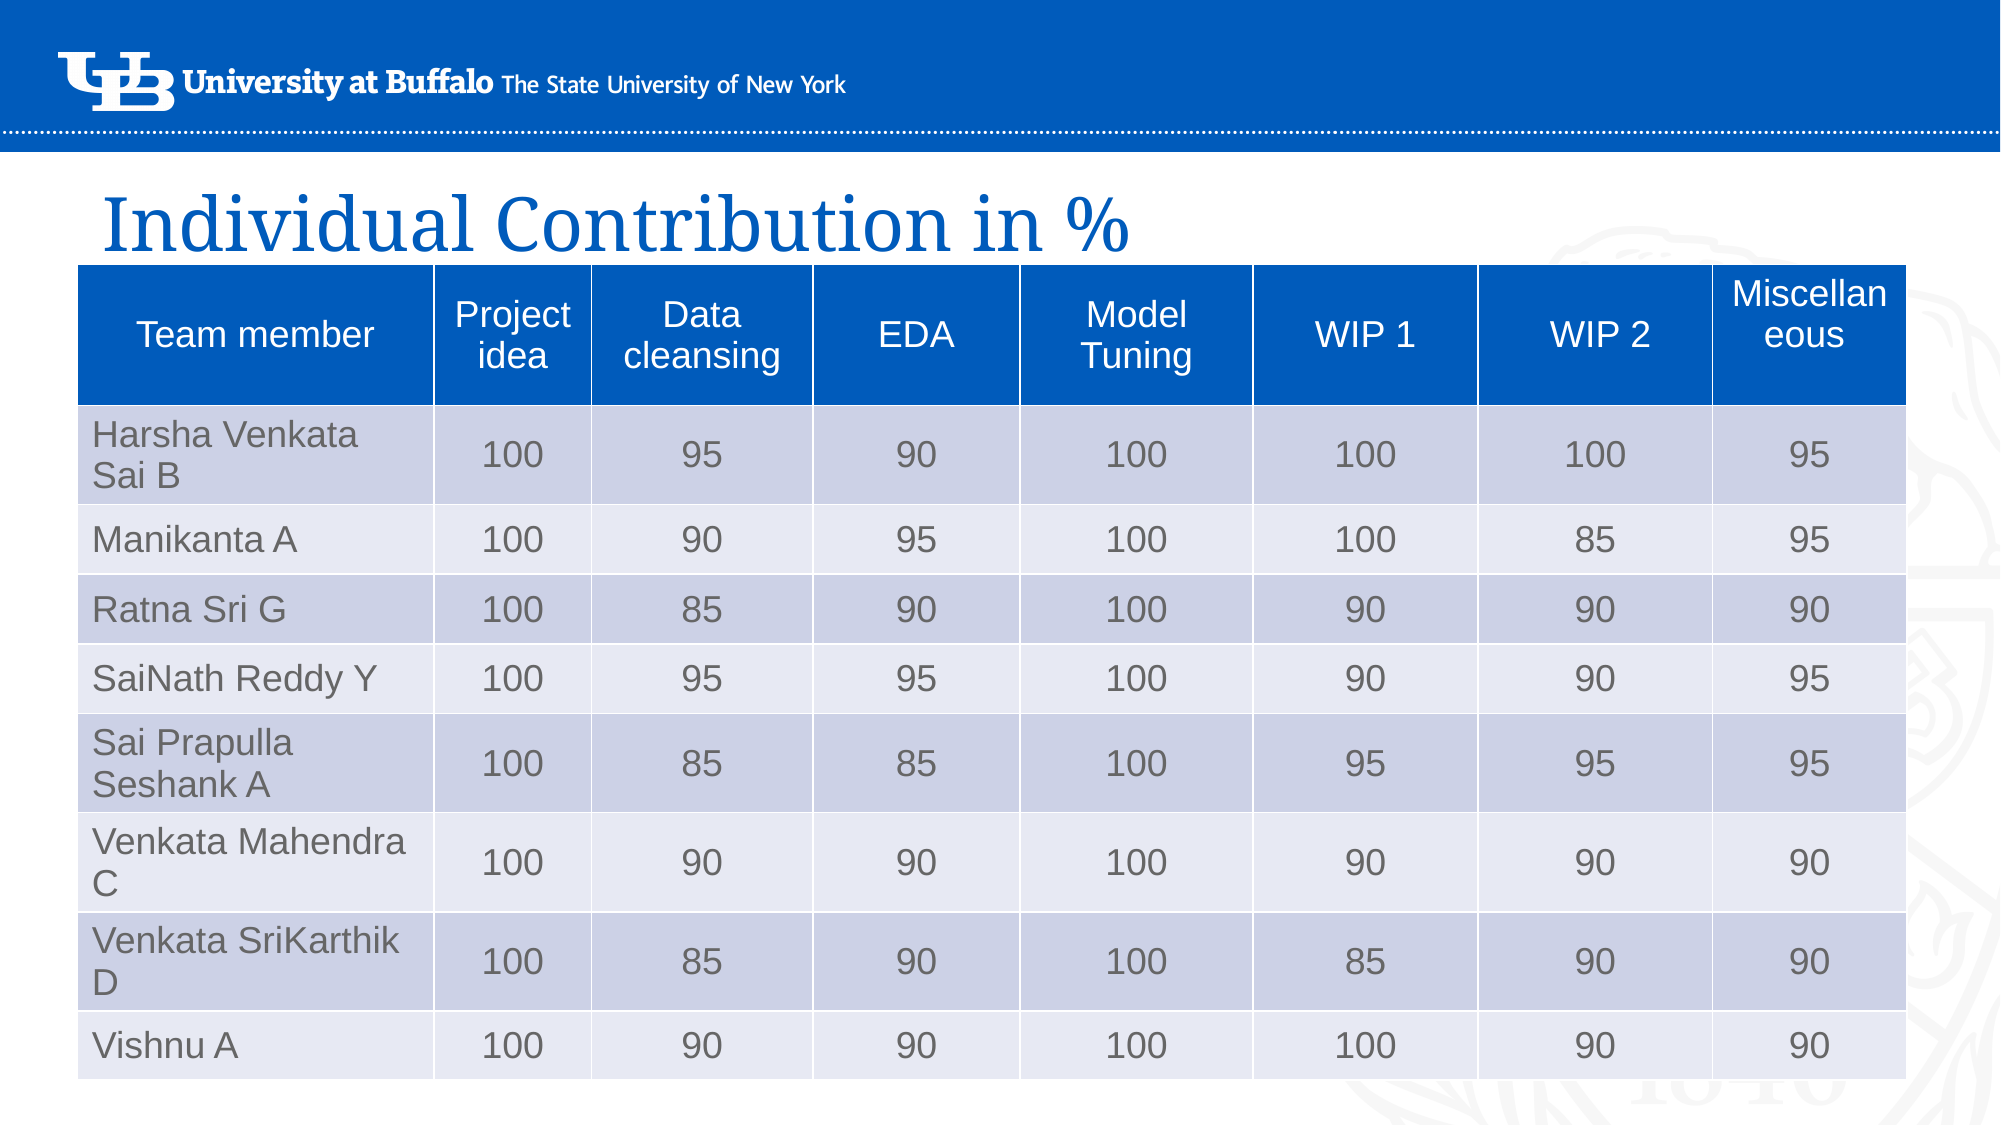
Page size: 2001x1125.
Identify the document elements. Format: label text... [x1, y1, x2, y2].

table_cell 100 [1021, 406, 1252, 504]
table_cell 100 [1021, 1012, 1252, 1079]
table_header WIP 2 [1479, 265, 1712, 405]
table_cell 90 [592, 813, 812, 911]
table_cell 90 [1254, 813, 1477, 911]
table_cell 90 [1713, 813, 1906, 911]
table_cell 100 [435, 575, 591, 643]
table_cell 95 [592, 406, 812, 504]
table_header Data cleansing [592, 265, 812, 405]
table_cell 90 [814, 406, 1019, 504]
table_header Miscellaneous [1713, 265, 1906, 405]
table_cell 100 [1021, 505, 1252, 573]
table_cell 100 [1021, 813, 1252, 911]
table_cell SaiNath Reddy Y [78, 645, 433, 713]
table_cell 100 [1479, 406, 1712, 504]
table_cell 90 [1479, 575, 1712, 643]
table_cell 95 [1713, 645, 1906, 713]
footer 20 [1242, 1036, 1918, 1097]
table_cell 90 [814, 575, 1019, 643]
table_cell 95 [1713, 406, 1906, 504]
table_cell 90 [1254, 575, 1477, 643]
table_cell 100 [1021, 645, 1252, 713]
table_cell 90 [1713, 1012, 1906, 1079]
table_header EDA [814, 265, 1019, 405]
table_cell Ratna Sri G [78, 575, 433, 643]
table_cell 90 [1479, 1012, 1712, 1079]
table_cell 95 [1713, 505, 1906, 573]
picture [0, 0, 2001, 1125]
table_cell 100 [435, 505, 591, 573]
table_cell 90 [592, 1012, 812, 1079]
table_cell 100 [1021, 714, 1252, 812]
table_cell 95 [1479, 714, 1712, 812]
table_cell 90 [814, 1012, 1019, 1079]
table_cell 95 [814, 645, 1019, 713]
table_cell 100 [435, 913, 591, 1010]
table_cell 90 [814, 813, 1019, 911]
table_cell 90 [1479, 645, 1712, 713]
table_cell 100 [435, 1012, 591, 1079]
table_cell 100 [1021, 575, 1252, 643]
table_cell 90 [1713, 913, 1906, 1010]
table_cell 95 [1254, 714, 1477, 812]
table_cell 95 [592, 645, 812, 713]
title Individual Contribution in % [87, 177, 1813, 264]
table_cell Sai Prapulla Seshank A [78, 714, 433, 812]
table_cell 90 [1479, 813, 1712, 911]
table_cell 85 [1479, 505, 1712, 573]
table_cell 85 [814, 714, 1019, 812]
table_cell 90 [1254, 645, 1477, 713]
table_cell 85 [1254, 913, 1477, 1010]
table_cell 100 [435, 813, 591, 911]
table_header WIP 1 [1254, 265, 1477, 405]
table_header Project idea [435, 265, 591, 405]
table_cell 85 [592, 913, 812, 1010]
table_cell Manikanta A [78, 505, 433, 573]
table_header Team member [78, 265, 433, 405]
table_cell 90 [1479, 913, 1712, 1010]
table_cell Harsha Venkata Sai B [78, 406, 433, 504]
table_cell Venkata SriKarthik D [78, 913, 433, 1010]
table_cell Venkata Mahendra C [78, 813, 433, 911]
table_cell 100 [435, 406, 591, 504]
table_cell 100 [1254, 1012, 1477, 1079]
table_cell 95 [1713, 714, 1906, 812]
table_cell 95 [814, 505, 1019, 573]
table_cell 100 [435, 714, 591, 812]
table_cell 100 [1254, 505, 1477, 573]
table_cell 90 [814, 913, 1019, 1010]
table_cell 90 [592, 505, 812, 573]
table_cell 85 [592, 714, 812, 812]
table_header Model Tuning [1021, 265, 1252, 405]
table_cell Vishnu A [78, 1012, 433, 1079]
table_cell 100 [1254, 406, 1477, 504]
table_cell 90 [1713, 575, 1906, 643]
table_cell 100 [1021, 913, 1252, 1010]
table_cell 85 [592, 575, 812, 643]
table_cell 100 [435, 645, 591, 713]
